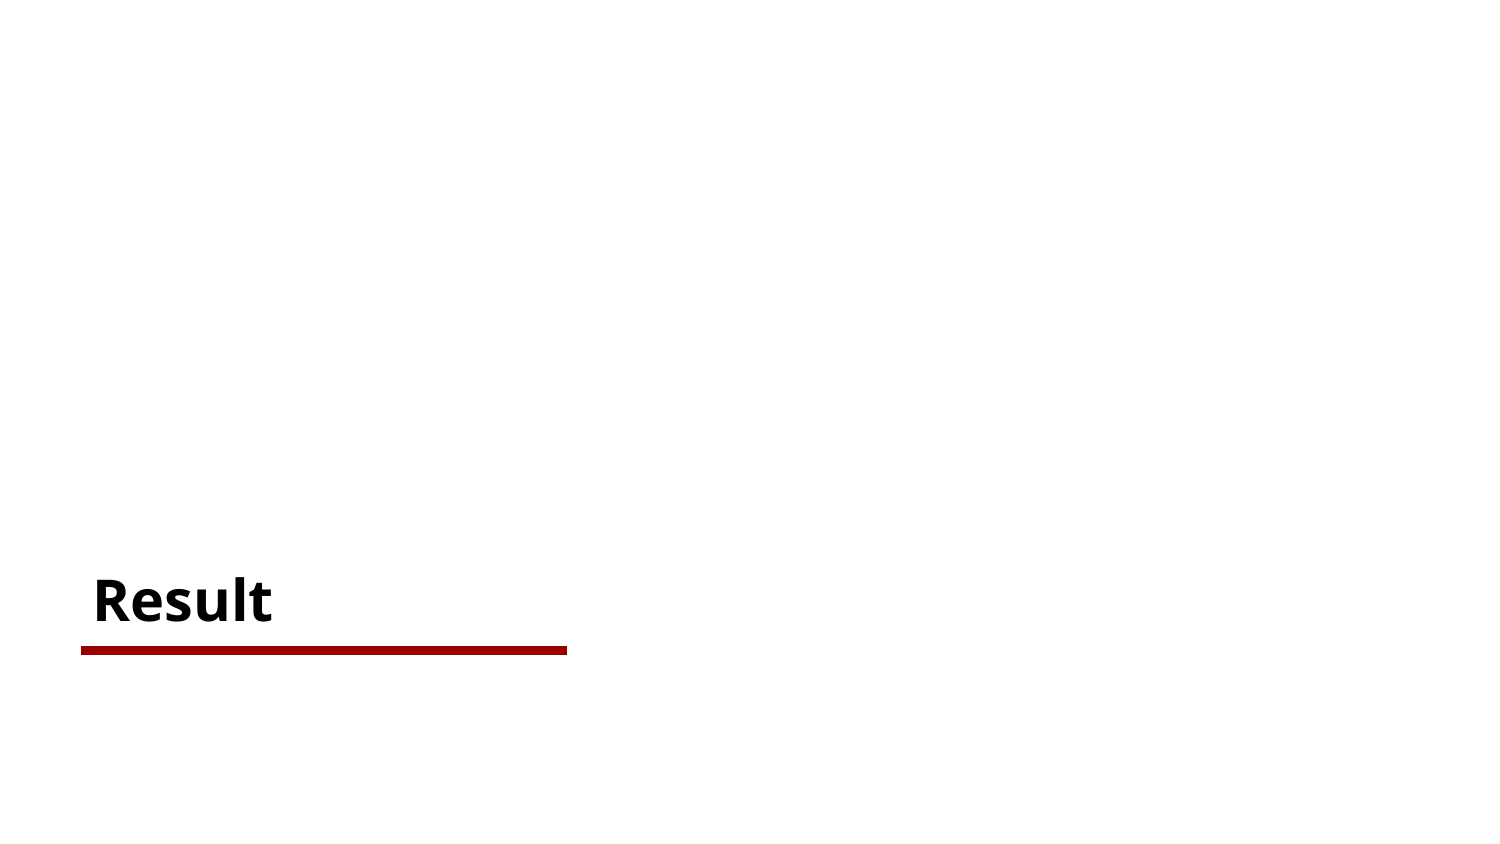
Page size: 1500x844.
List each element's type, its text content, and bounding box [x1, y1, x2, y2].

list Result [81, 565, 862, 640]
